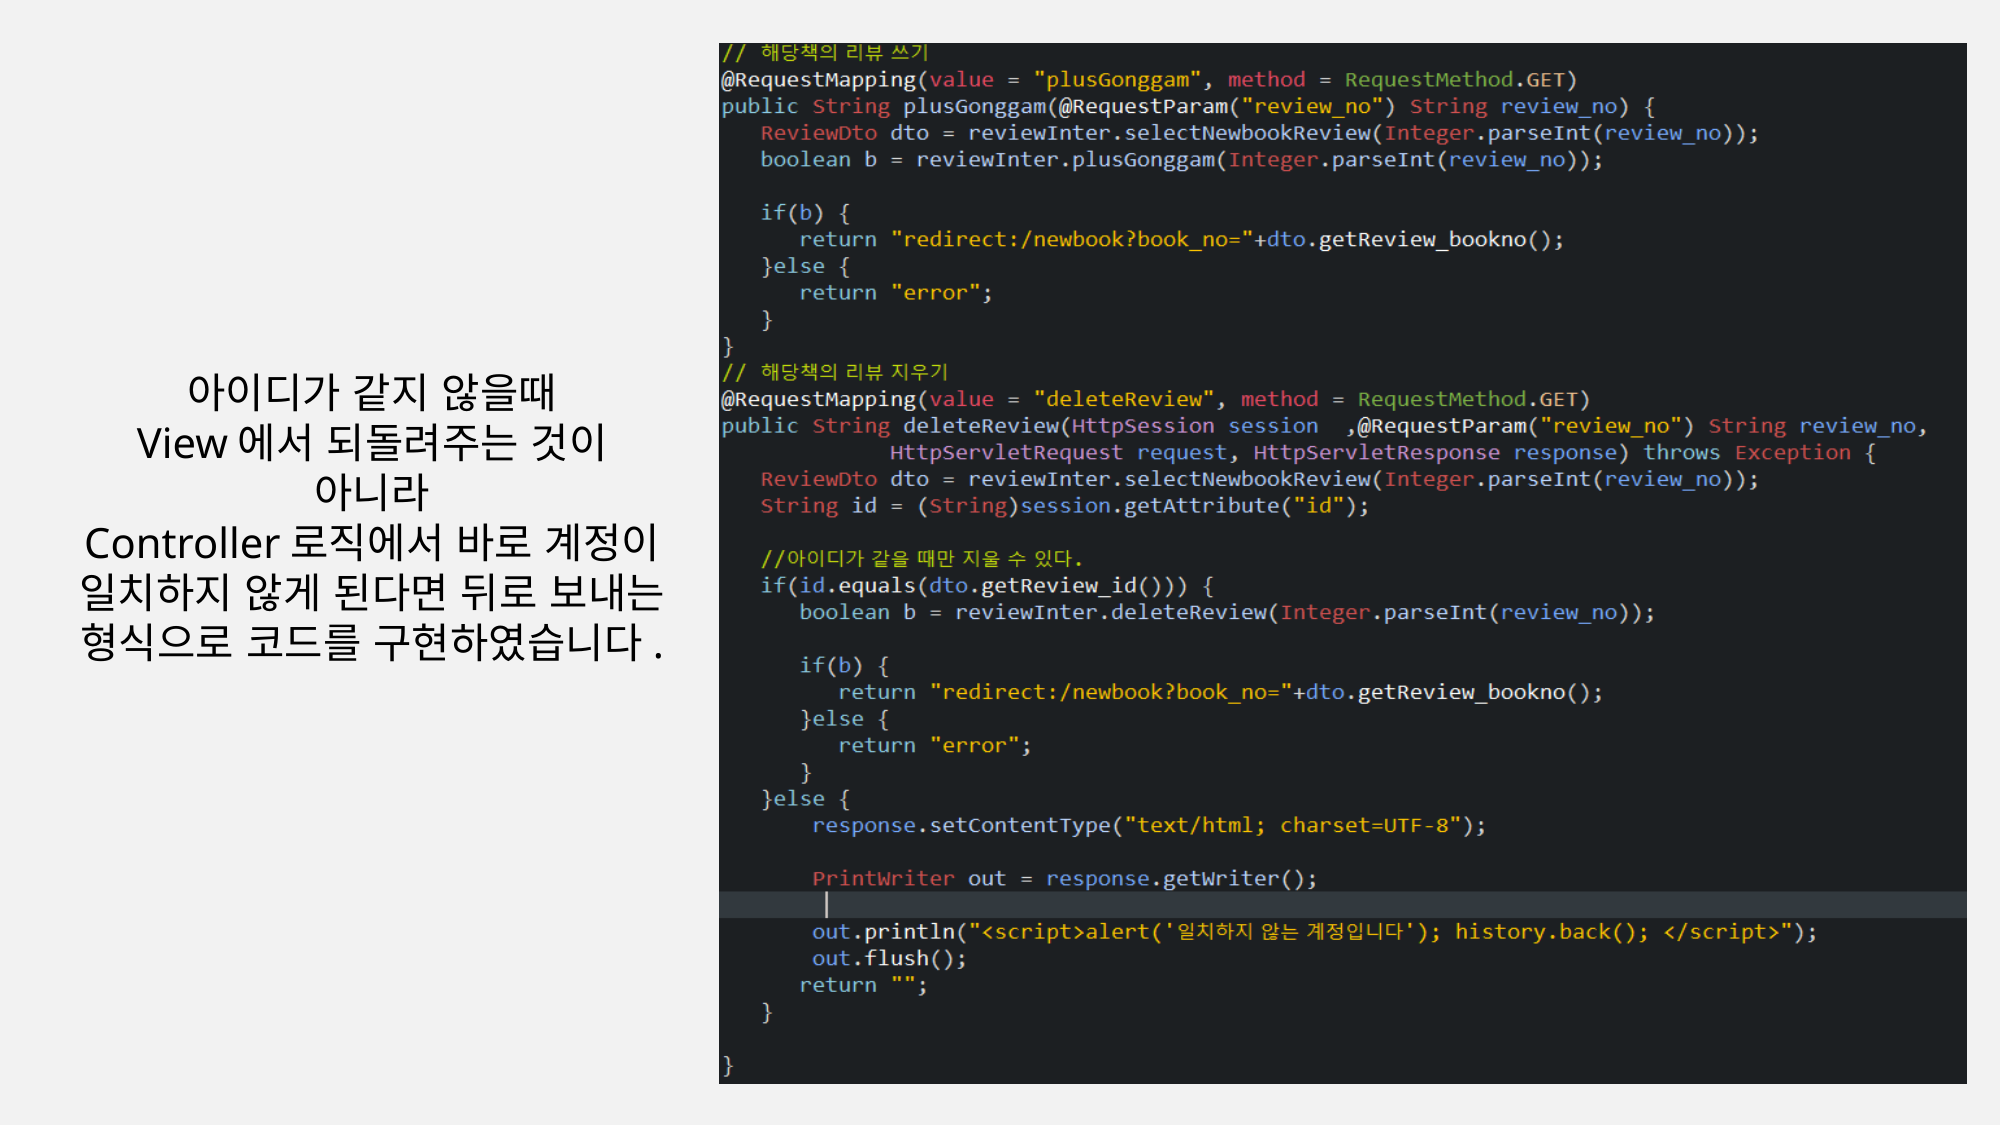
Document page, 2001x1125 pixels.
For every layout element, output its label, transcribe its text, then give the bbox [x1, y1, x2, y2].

picture [719, 43, 1967, 1084]
text_box 아이디가 같지 않을때 View에서 되돌려주는 것이 아니라 Controller로직에서 바로 계정이 일치하지 않게 된다면 뒤로 보내는 형식으로 코드를 구현하였습니다. [61, 359, 683, 675]
